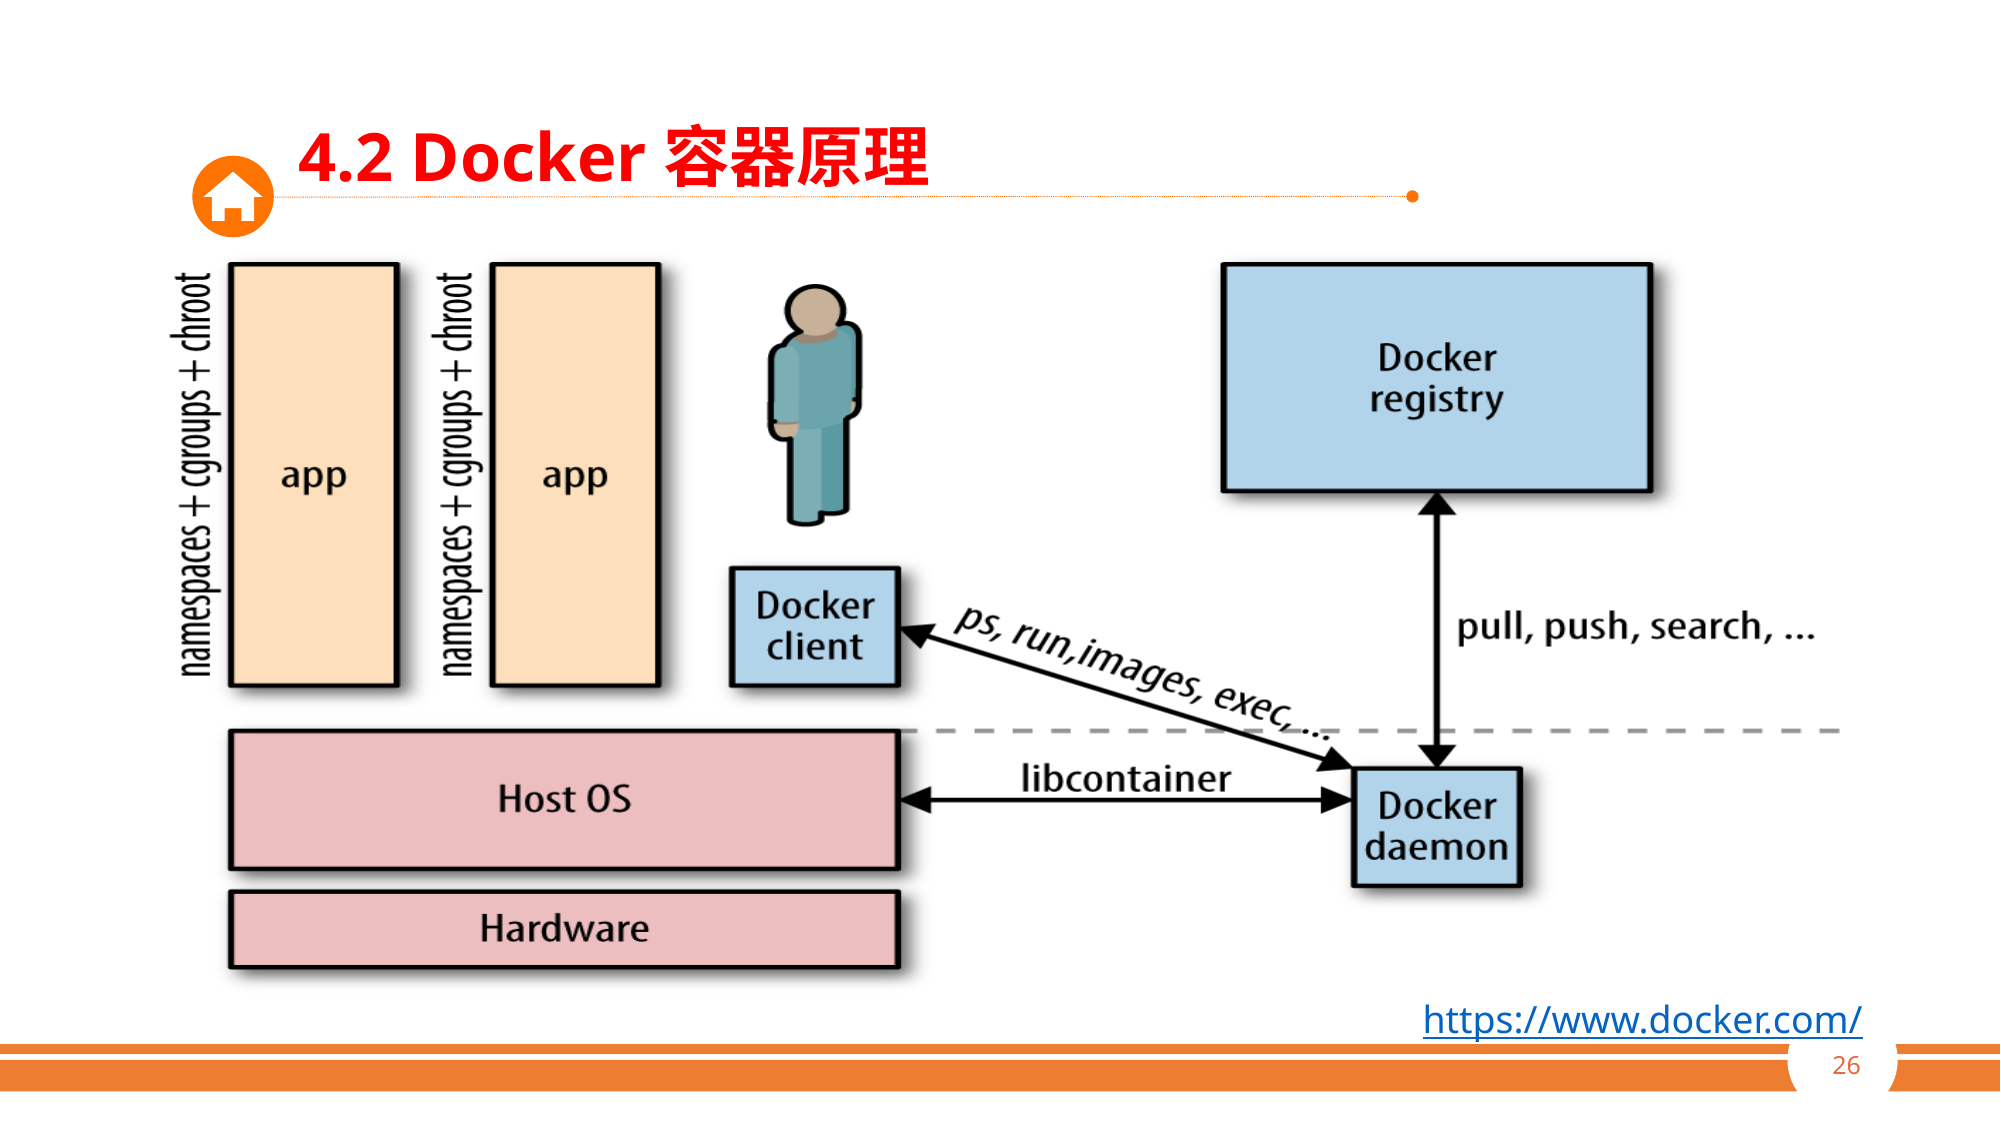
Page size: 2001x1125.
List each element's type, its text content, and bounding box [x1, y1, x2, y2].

text_box https://www.docker.com/ [1407, 988, 1878, 1100]
text_box 4.2 Docker容器原理 [283, 107, 1284, 202]
picture [162, 249, 1847, 996]
